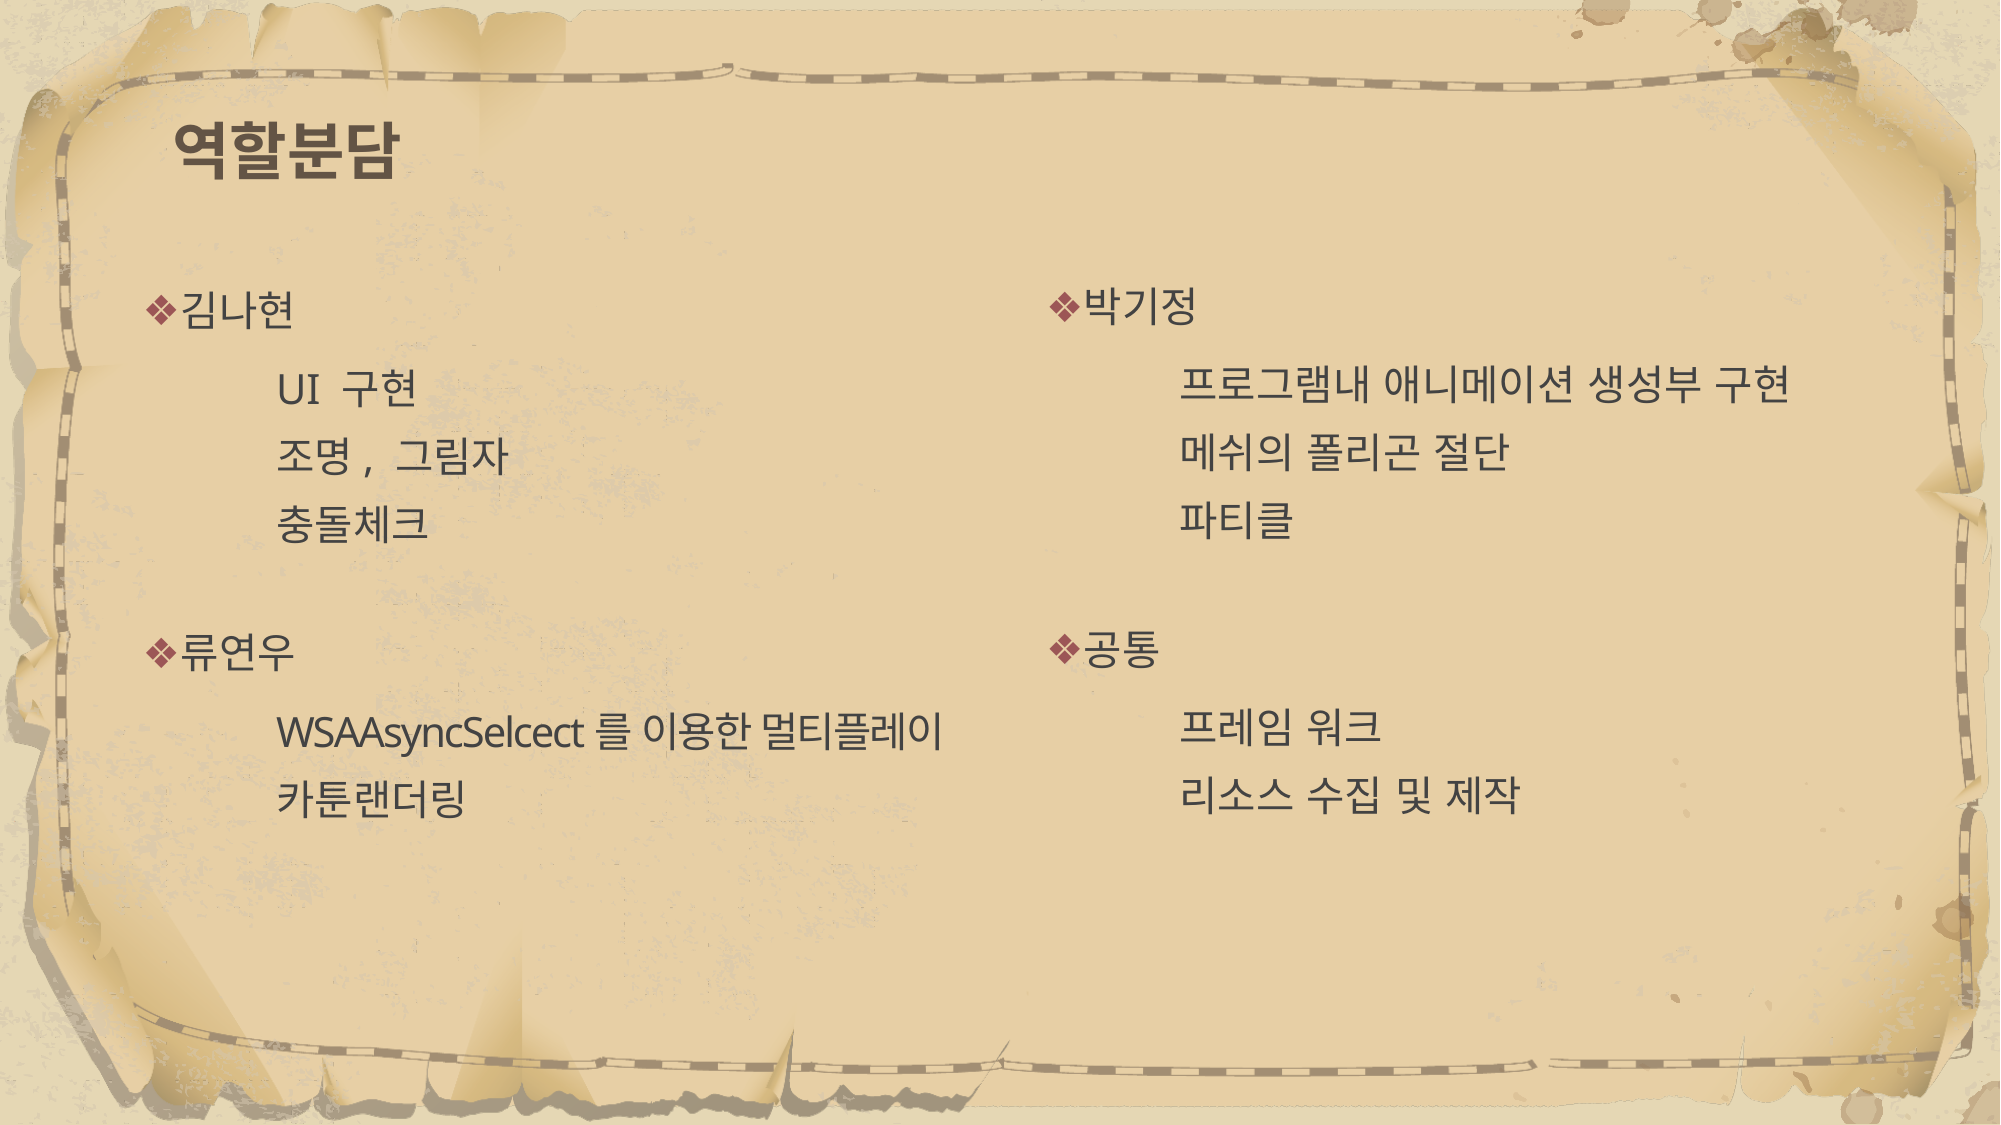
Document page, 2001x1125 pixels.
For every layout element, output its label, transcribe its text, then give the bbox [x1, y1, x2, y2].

title 역할분담 [157, 97, 1348, 223]
list 김나현 UI 구현 조명, 그림자 충돌체크 류연우 WSAAsyncSelcect를 이용한 멀티플레이 카툰랜더링 [127, 269, 1023, 1017]
picture [0, 0, 2000, 1124]
text_box 박기정 프로그램내 애니메이션 생성부 구현 메쉬의 폴리곤 절단 파티클 공통 프레임 워크 리소스 수집 및 제작 [1030, 265, 1874, 1014]
